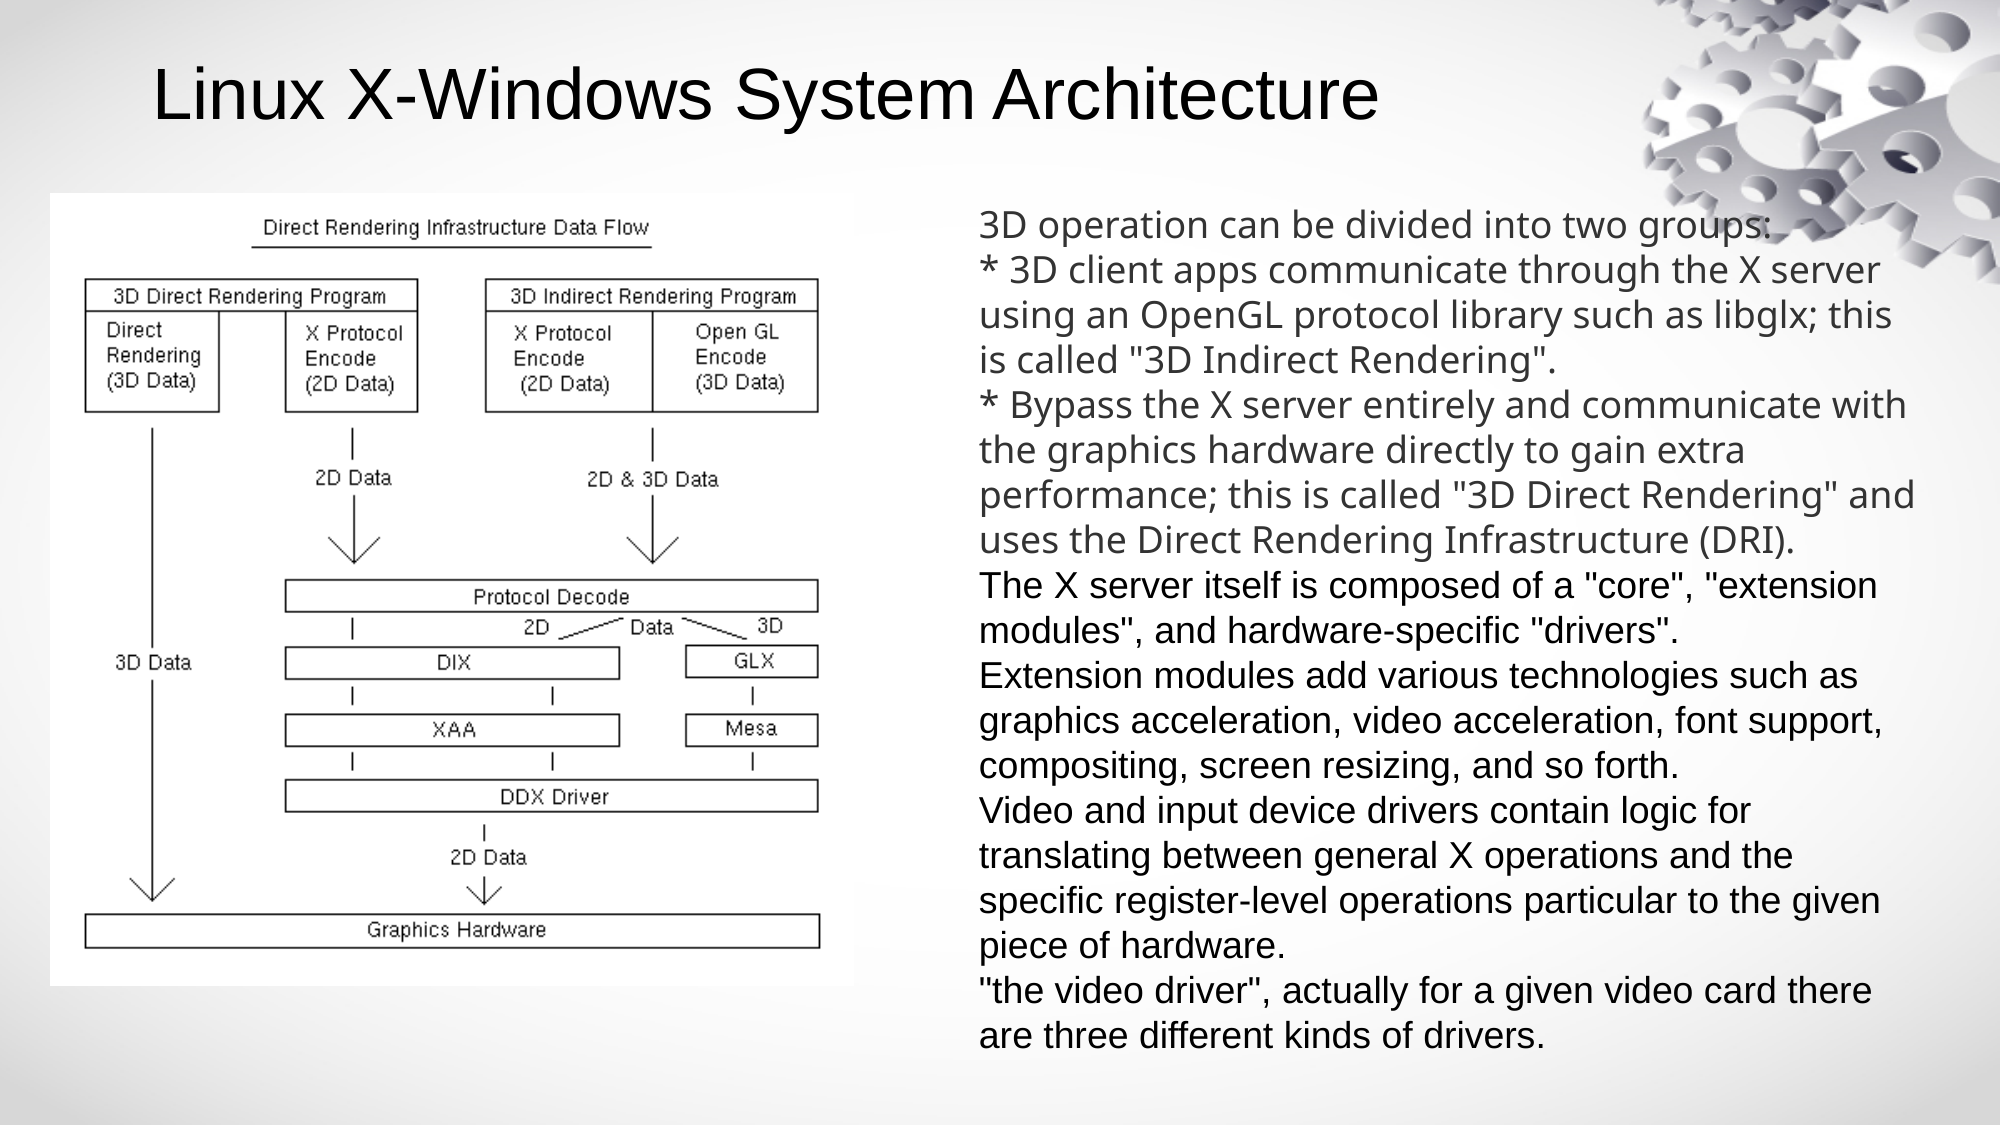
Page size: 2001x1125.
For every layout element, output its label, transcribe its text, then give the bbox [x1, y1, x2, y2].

text_box 3D operation can be divided into two groups: * 3D client apps communicate through the X server using an OpenGL protocol library such as libglx; this is called "3D Indirect Rendering". * Bypass the X server entirely and communicate with the graphics hardware directly to gain extra performance; this is called "3D Direct Rendering" and uses the Direct Rendering Infrastructure (DRI). The X server itself is composed of a "core", "extension modules", and hardware-specific "drivers". Extension modules add various technologies such as graphics acceleration, video acceleration, font support, compositing, screen resizing, and so forth. Video and input device drivers contain logic for translating between general X operations and the specific register-level operations particular to the given piece of hardware. "the video driver", actually for a given video card there are three different kinds of drivers. [964, 193, 1932, 1063]
title Linux X-Windows System Architecture [137, 39, 1863, 143]
picture [0, 0, 2000, 1125]
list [50, 193, 854, 986]
